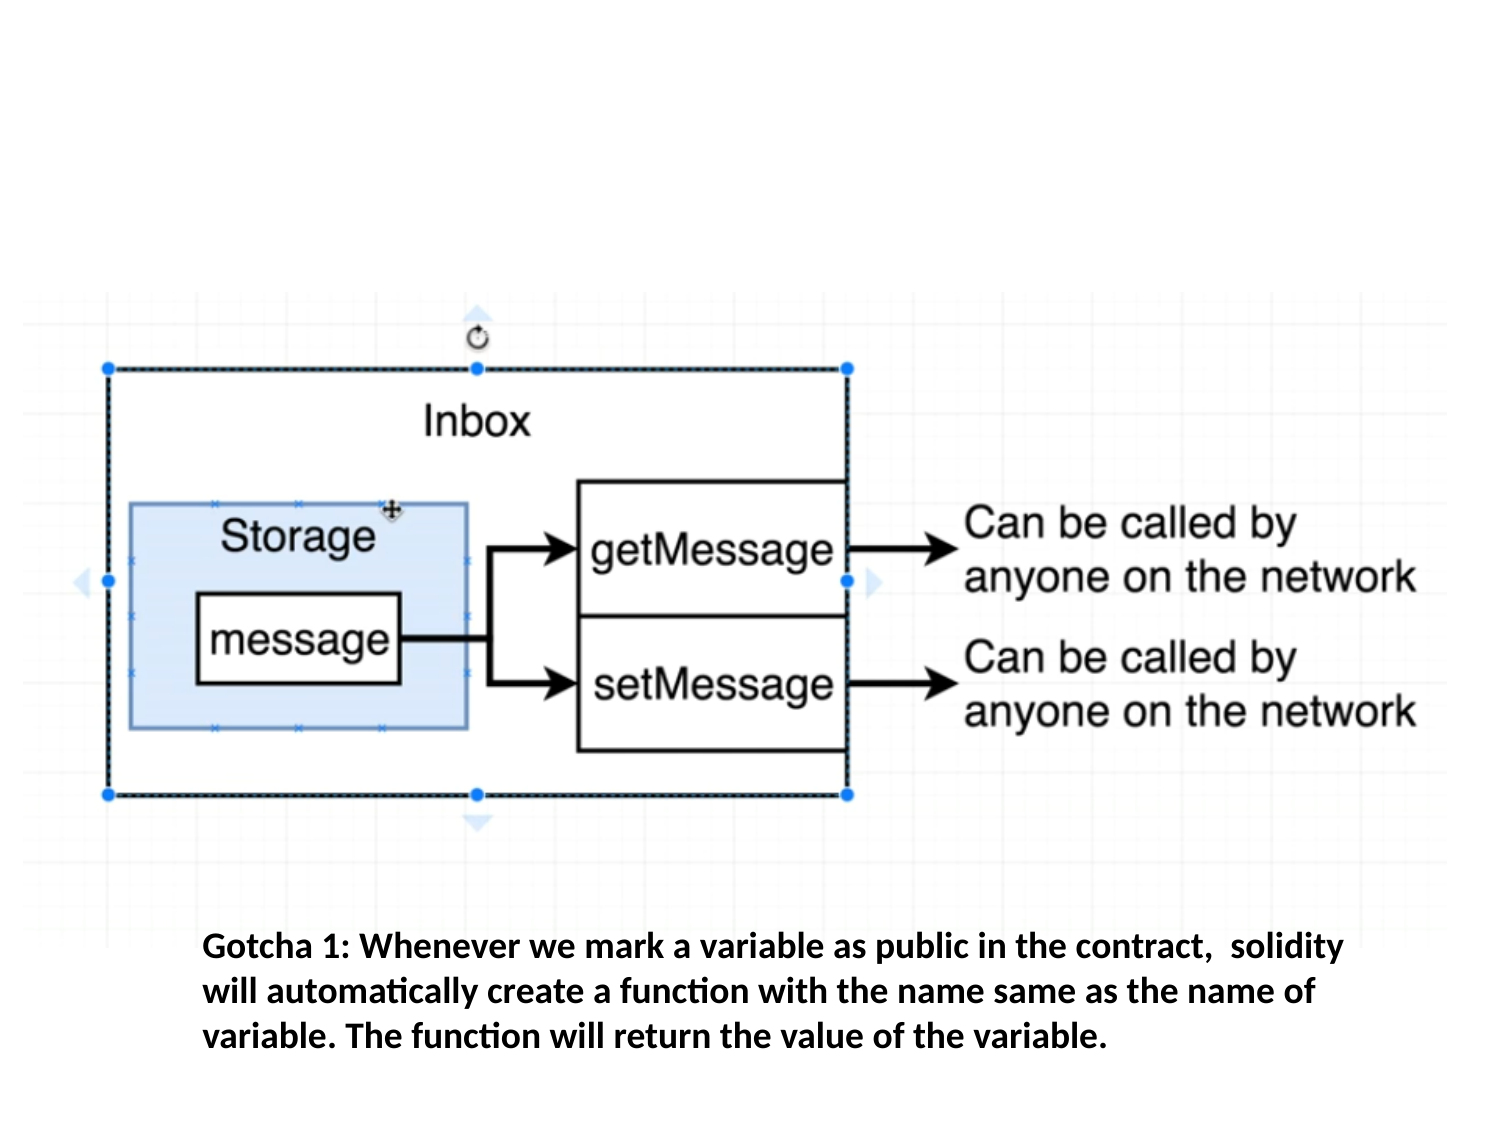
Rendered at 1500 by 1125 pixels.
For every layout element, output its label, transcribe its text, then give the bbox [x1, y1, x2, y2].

text_box Gotcha 1: Whenever we mark a variable as public in the contract, solidity will automatically create a function with the name same as the name of variable. The function will return the value of the variable. [187, 955, 1383, 1064]
picture [23, 292, 1448, 948]
